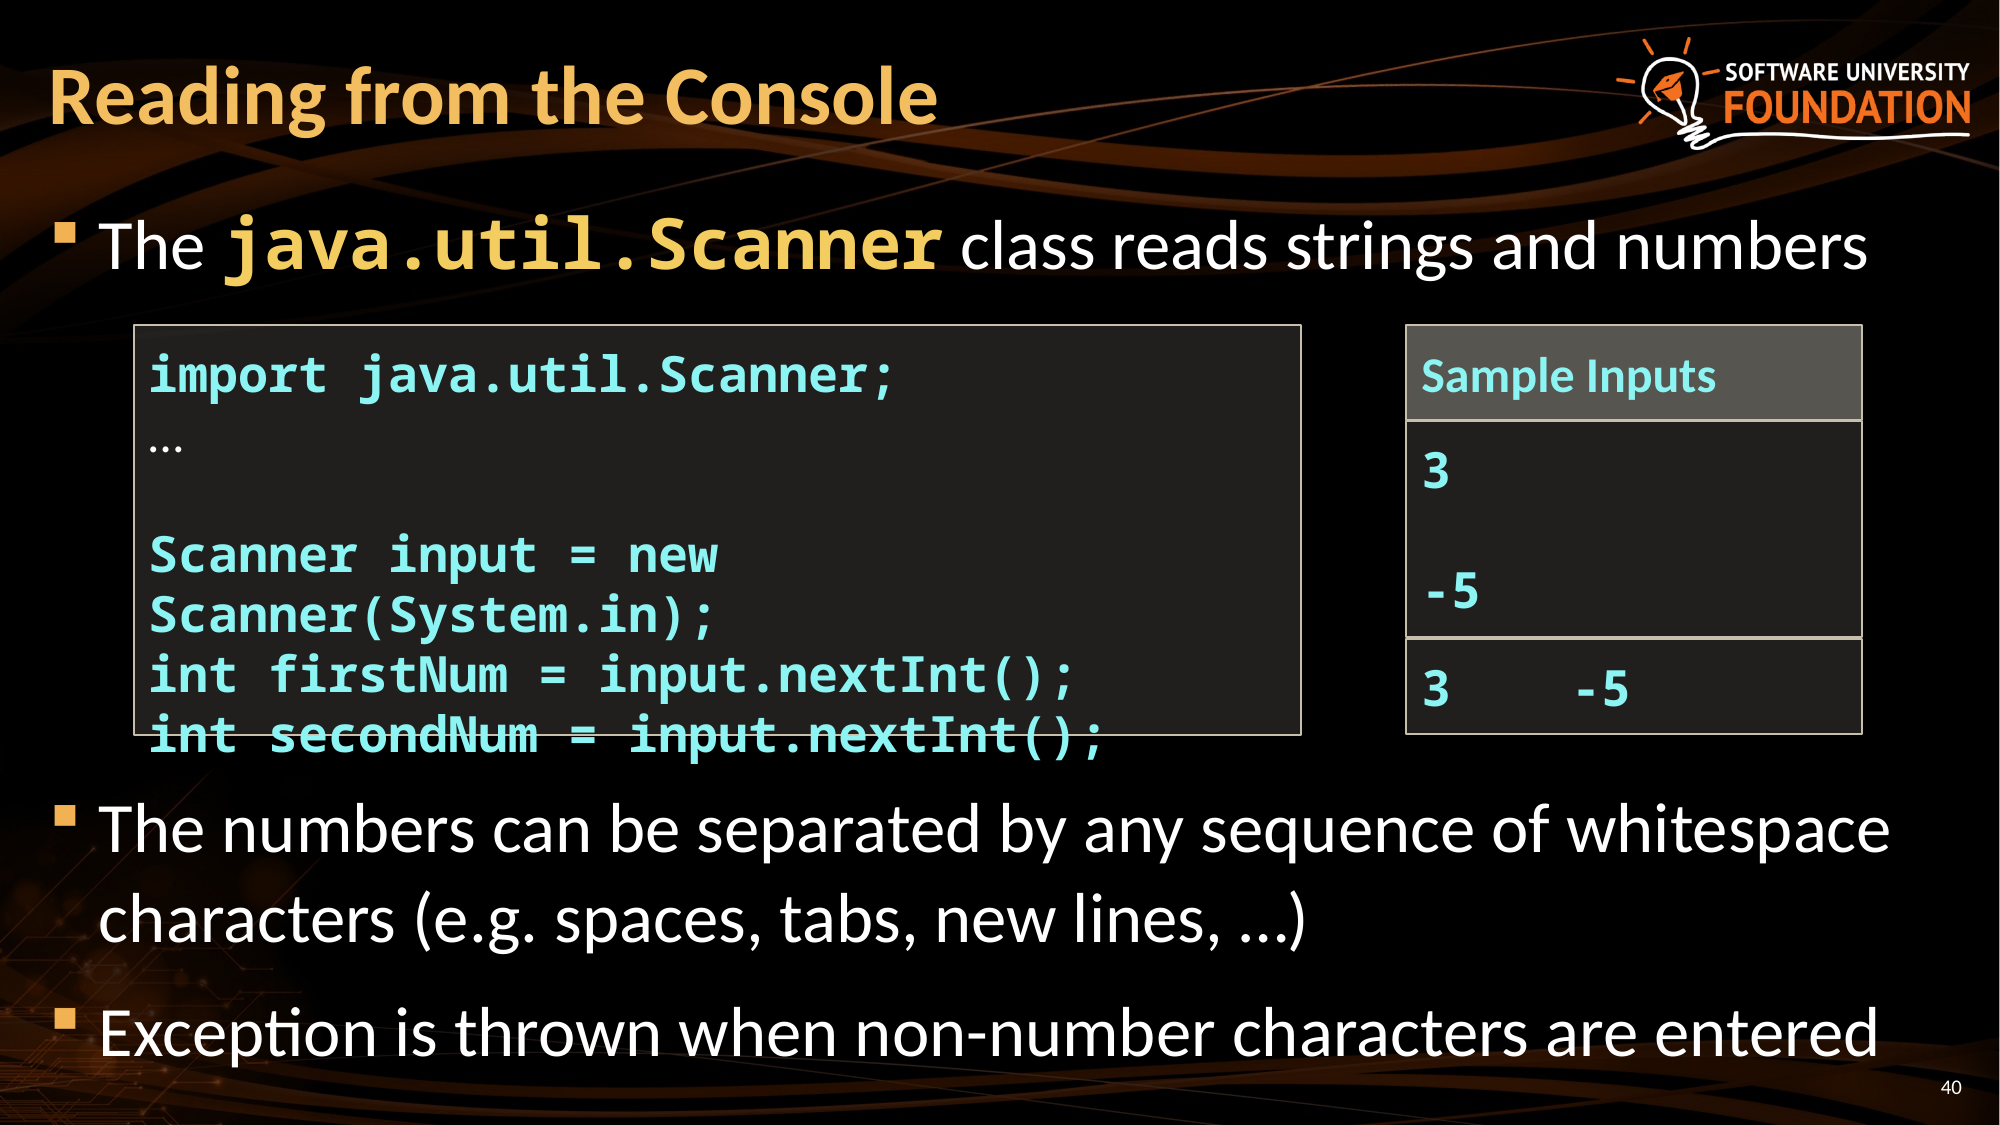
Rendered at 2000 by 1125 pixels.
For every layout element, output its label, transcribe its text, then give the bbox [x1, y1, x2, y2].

text_box import java.util.Scanner; … Scanner input = new Scanner(System.in); int firstNum = input.nextInt(); int secondNum = input.nextInt(); [133, 324, 1301, 736]
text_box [1406, 324, 1863, 736]
list The java.util.Scanner class reads strings and numbers The numbers can be separated by any sequence of whitespace characters (e.g. spaces, tabs, new lines, …) Exception is thrown when non-number characters are entered [31, 188, 1968, 1103]
picture [0, 0, 2000, 1125]
title Reading from the Console [30, 6, 1602, 189]
